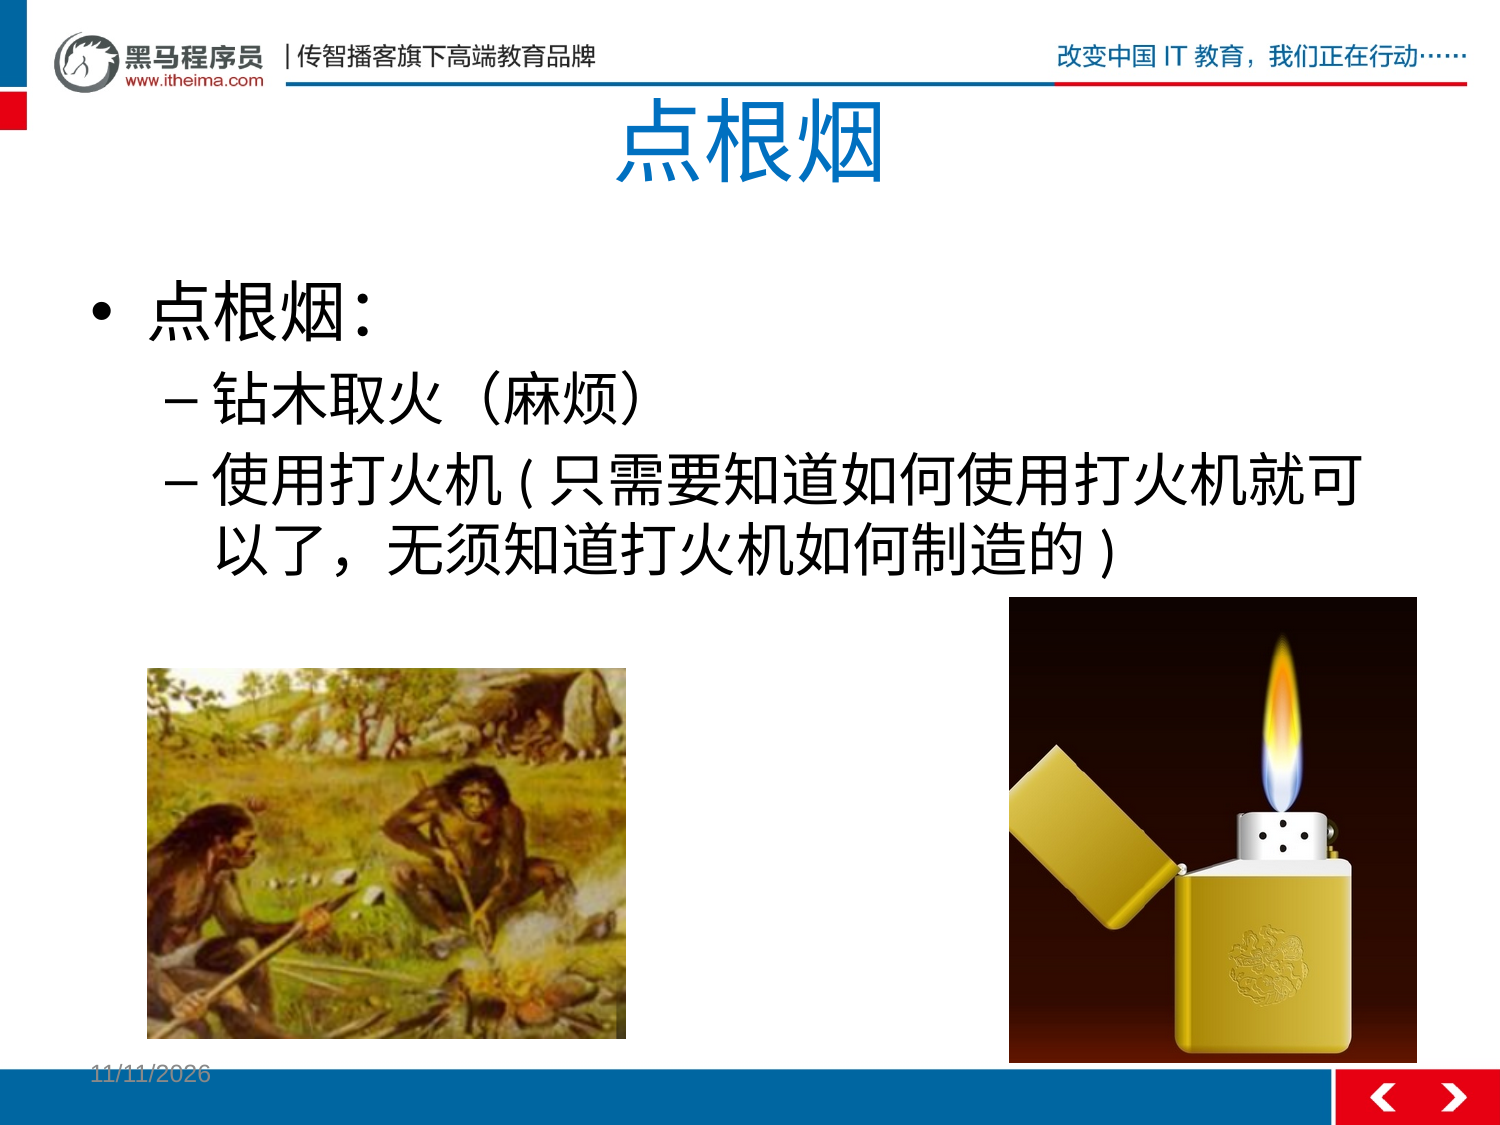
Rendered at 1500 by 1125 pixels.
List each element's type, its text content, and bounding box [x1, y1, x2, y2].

text_box [724, 532, 776, 593]
picture [0, 0, 1500, 1125]
text_box [75, 1042, 425, 1103]
title 点根烟 [75, 45, 1425, 233]
list 点根烟： 钻木取火（麻烦） 使用打火机(只需要知道如何使用打火机就可以了，无须知道打火机如何制造的) [75, 262, 1425, 1005]
